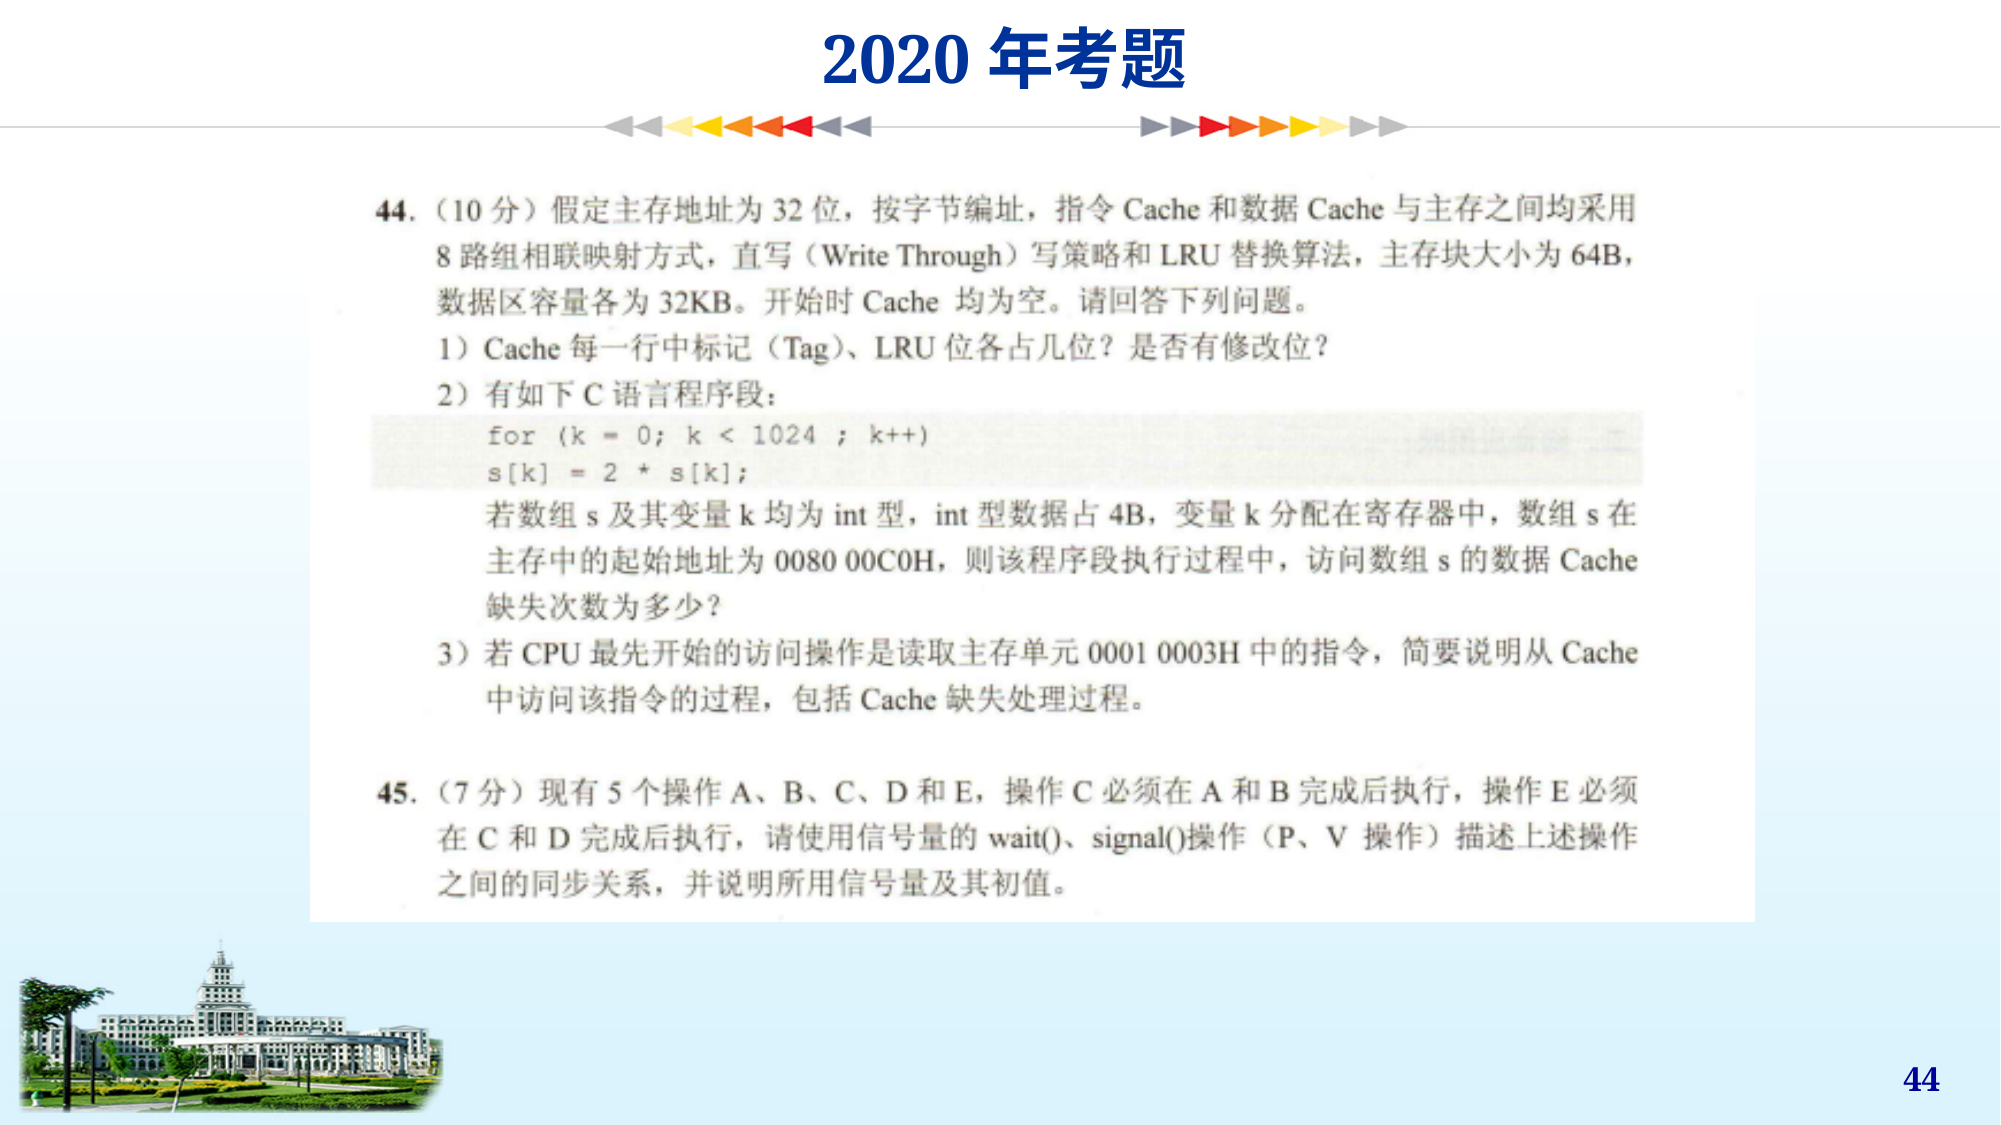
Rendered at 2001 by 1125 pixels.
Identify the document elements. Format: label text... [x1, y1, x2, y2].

slide_number 44 [1843, 1042, 2000, 1118]
title 2020年考题 [254, 9, 1755, 104]
picture [0, 0, 2001, 1125]
